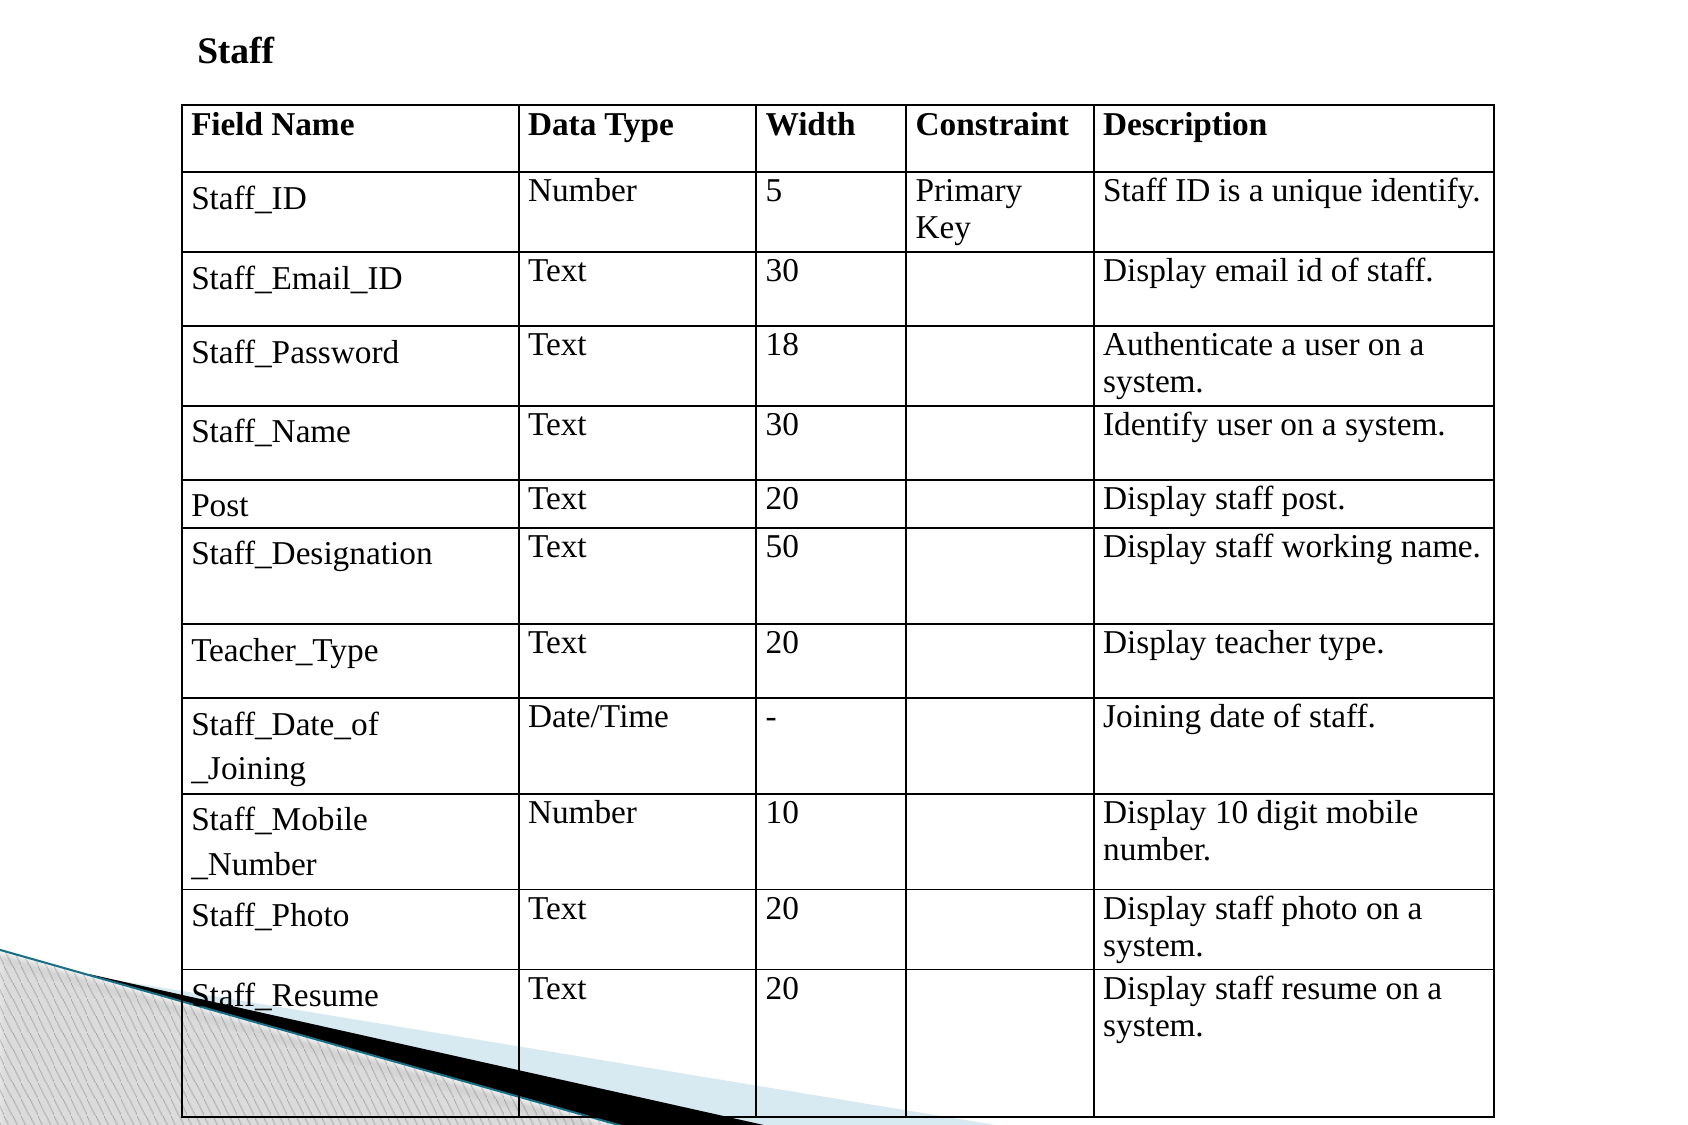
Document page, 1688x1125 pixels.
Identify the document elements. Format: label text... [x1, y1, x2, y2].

table_header Constraint [907, 106, 1093, 171]
table_cell 5 [757, 173, 905, 251]
table_cell Staff_Mobile _Number [183, 795, 518, 889]
table_cell 10 [757, 795, 905, 889]
table_cell Text [520, 481, 755, 527]
table_cell [907, 625, 1093, 697]
table_cell Display staff photo on a system. [1095, 890, 1493, 969]
table_cell Display male, female and other. [0, 953, 181, 1006]
table_cell Staff_Date_of _Joining [183, 699, 518, 793]
table_cell [907, 890, 1093, 969]
table_cell Display email id of staff. [1095, 253, 1493, 325]
table_cell 18 [757, 327, 905, 405]
table_header Width [757, 106, 905, 171]
table_cell [907, 327, 1093, 405]
table_cell Authenticate a user on a system. [1095, 327, 1493, 405]
table_cell [907, 253, 1093, 325]
table_cell [907, 407, 1093, 479]
table_cell Staff_Password [183, 327, 518, 405]
table_cell Display staff resume on a system. [1095, 970, 1493, 1116]
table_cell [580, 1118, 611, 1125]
table_cell 20 [757, 970, 905, 1116]
table_cell Staff_Name [183, 407, 518, 479]
table_cell Staff_Photo [183, 890, 518, 969]
table_cell Text [520, 407, 755, 479]
table_cell Text [520, 327, 755, 405]
table_cell Staff_Designation [183, 529, 518, 623]
table_cell Staff_ID [183, 173, 518, 251]
table_cell Number [520, 173, 755, 251]
table_cell Staff_Email_ID [183, 253, 518, 325]
table_cell Post [183, 481, 518, 527]
table_cell Primary Key [907, 173, 1093, 251]
table_cell [907, 970, 1093, 1116]
table_cell Display staff post. [1095, 481, 1493, 527]
table_cell [907, 795, 1093, 889]
table_cell [907, 699, 1093, 793]
table_cell Date/Time [520, 699, 755, 793]
table_header Description [1095, 106, 1493, 171]
table_cell [550, 1118, 579, 1125]
table_cell Number [520, 795, 755, 889]
text_box Staff [182, 18, 290, 78]
table_cell 50 [757, 529, 905, 623]
table_cell 20 [757, 890, 905, 969]
table_cell Text [520, 890, 755, 969]
table_cell Teacher_Type [183, 625, 518, 697]
table_cell 20 [757, 481, 905, 527]
table_cell - [757, 699, 905, 793]
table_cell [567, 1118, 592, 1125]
table_cell Display staff working name. [1095, 529, 1493, 623]
table_cell Staff ID is a unique identify. [1095, 173, 1493, 251]
table_cell [907, 529, 1093, 623]
table_header Field Name [183, 106, 518, 171]
table_cell 30 [757, 407, 905, 479]
table_cell Joining date of staff. [1095, 699, 1493, 793]
table_cell Staff_Resume [183, 970, 518, 1116]
table_cell 20 [757, 625, 905, 697]
table_cell 30 [757, 253, 905, 325]
table_cell Identify user on a system. [1095, 407, 1493, 479]
table_header Data Type [520, 106, 755, 171]
table_cell Display teacher type. [1095, 625, 1493, 697]
table_cell Text [520, 970, 755, 1116]
table_cell Text [520, 529, 755, 623]
table_cell Text [520, 625, 755, 697]
table_cell Display 10 digit mobile number. [1095, 795, 1493, 889]
table_cell Text [520, 253, 755, 325]
table_cell [907, 481, 1093, 527]
